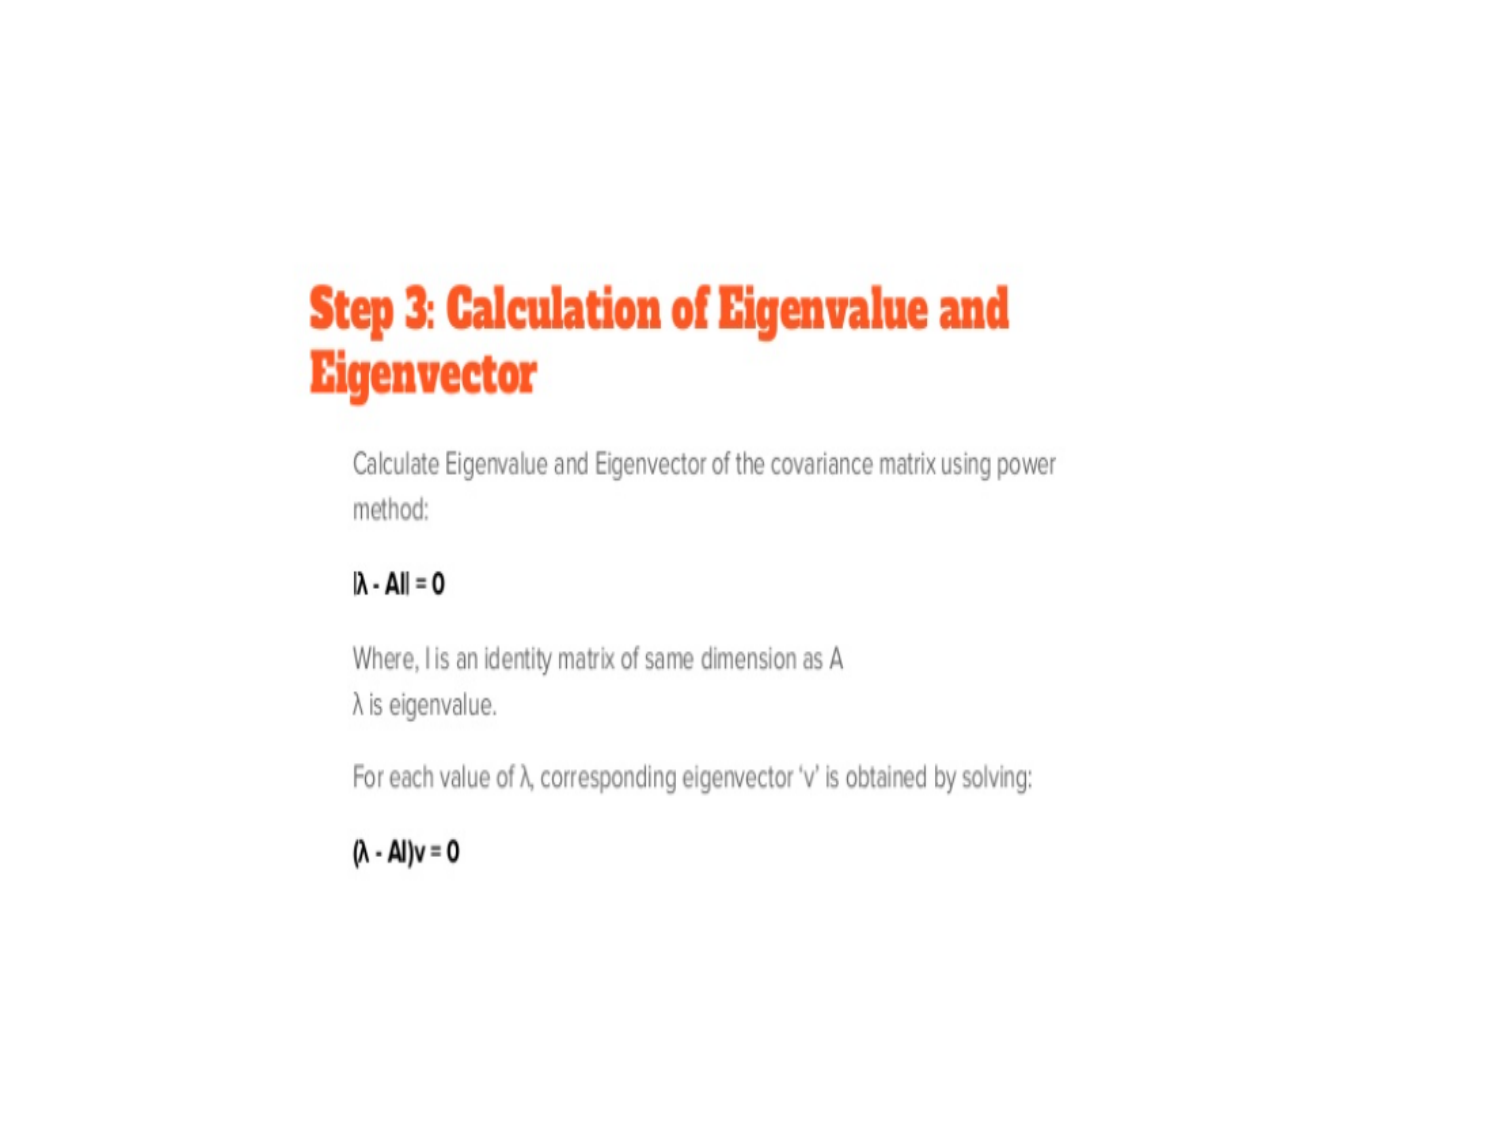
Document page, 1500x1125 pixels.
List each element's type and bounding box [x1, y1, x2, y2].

list [289, 251, 1101, 895]
